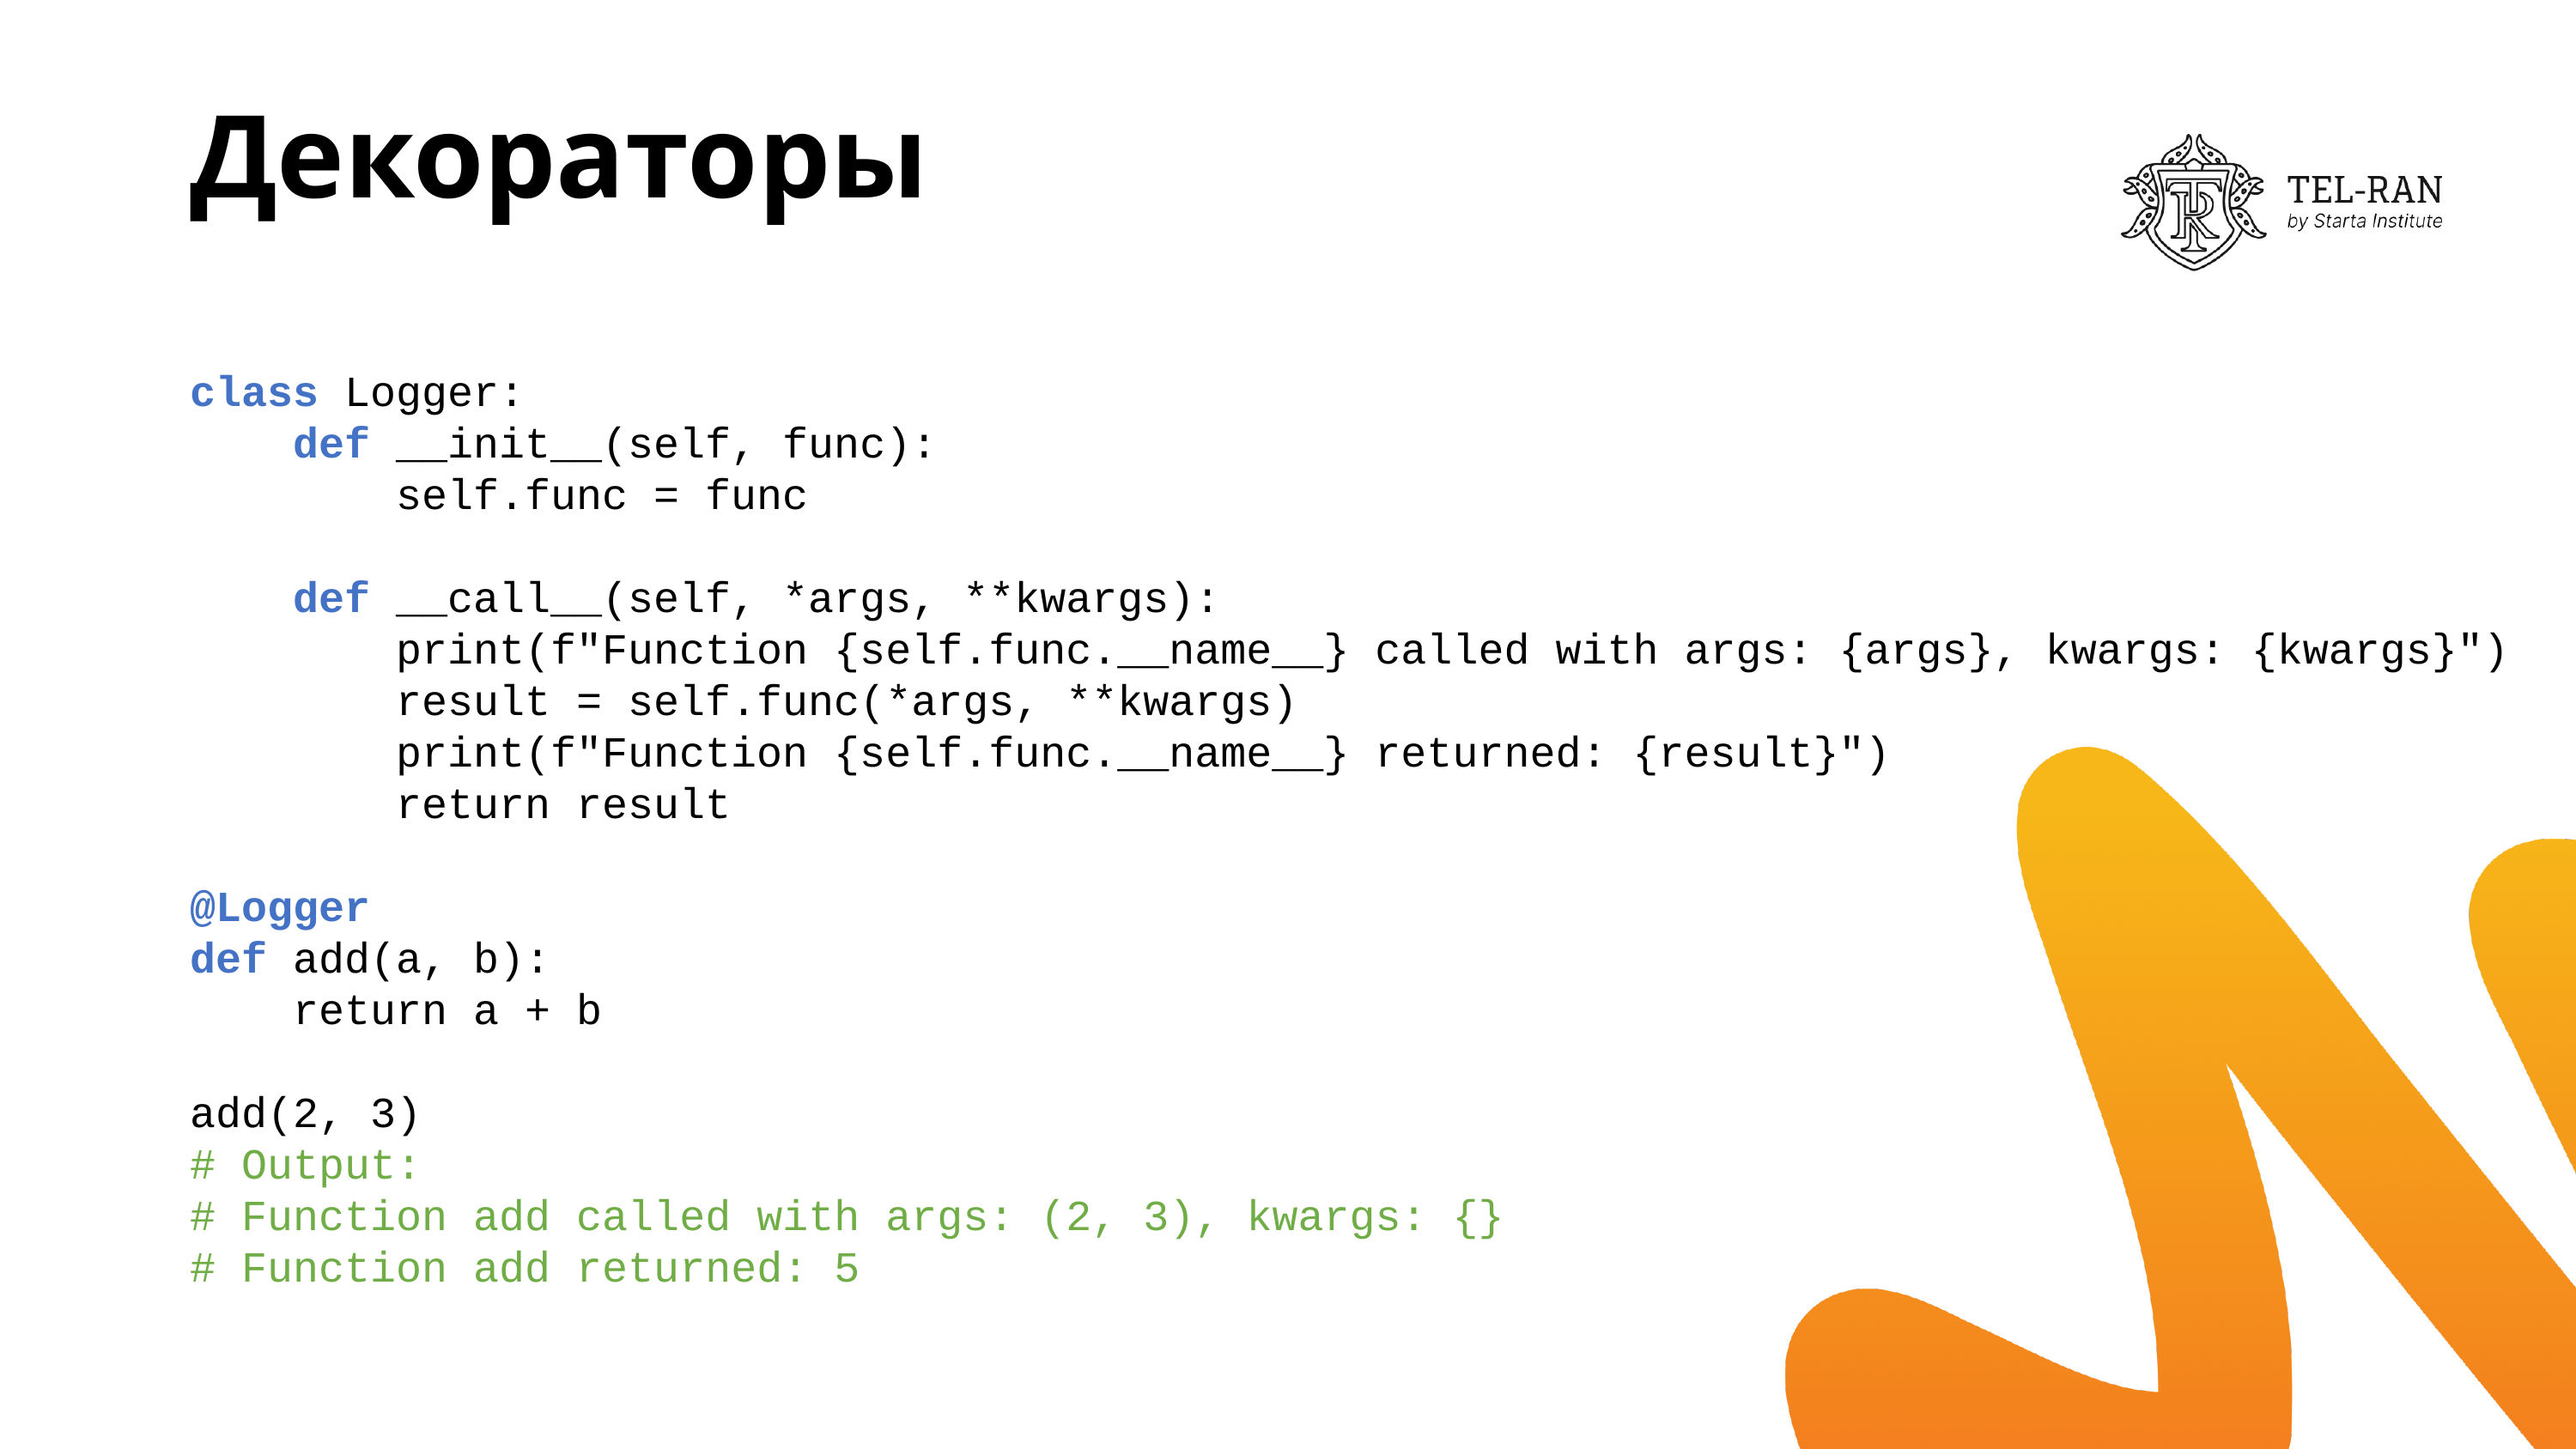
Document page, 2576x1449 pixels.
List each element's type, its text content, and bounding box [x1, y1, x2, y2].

picture [1620, 747, 2576, 1449]
title Декораторы [177, 76, 2107, 357]
picture [2121, 134, 2442, 271]
text_box class Logger: def __init__(self, func): self.func = func def __call__(self, *args, **kwargs): print(f"Function {self.func.__name__} called with args: {args}, kwargs: {kwargs}") result = self.func(*args, **kwargs) print(f"Function {self.func.__name__} returned: {result}") return result @Logger def add(a, b): return a + b add(2, 3) # Output: # Function add called with args: (2, 3), kwargs: {} # Function add returned: 5 [177, 357, 2536, 1297]
